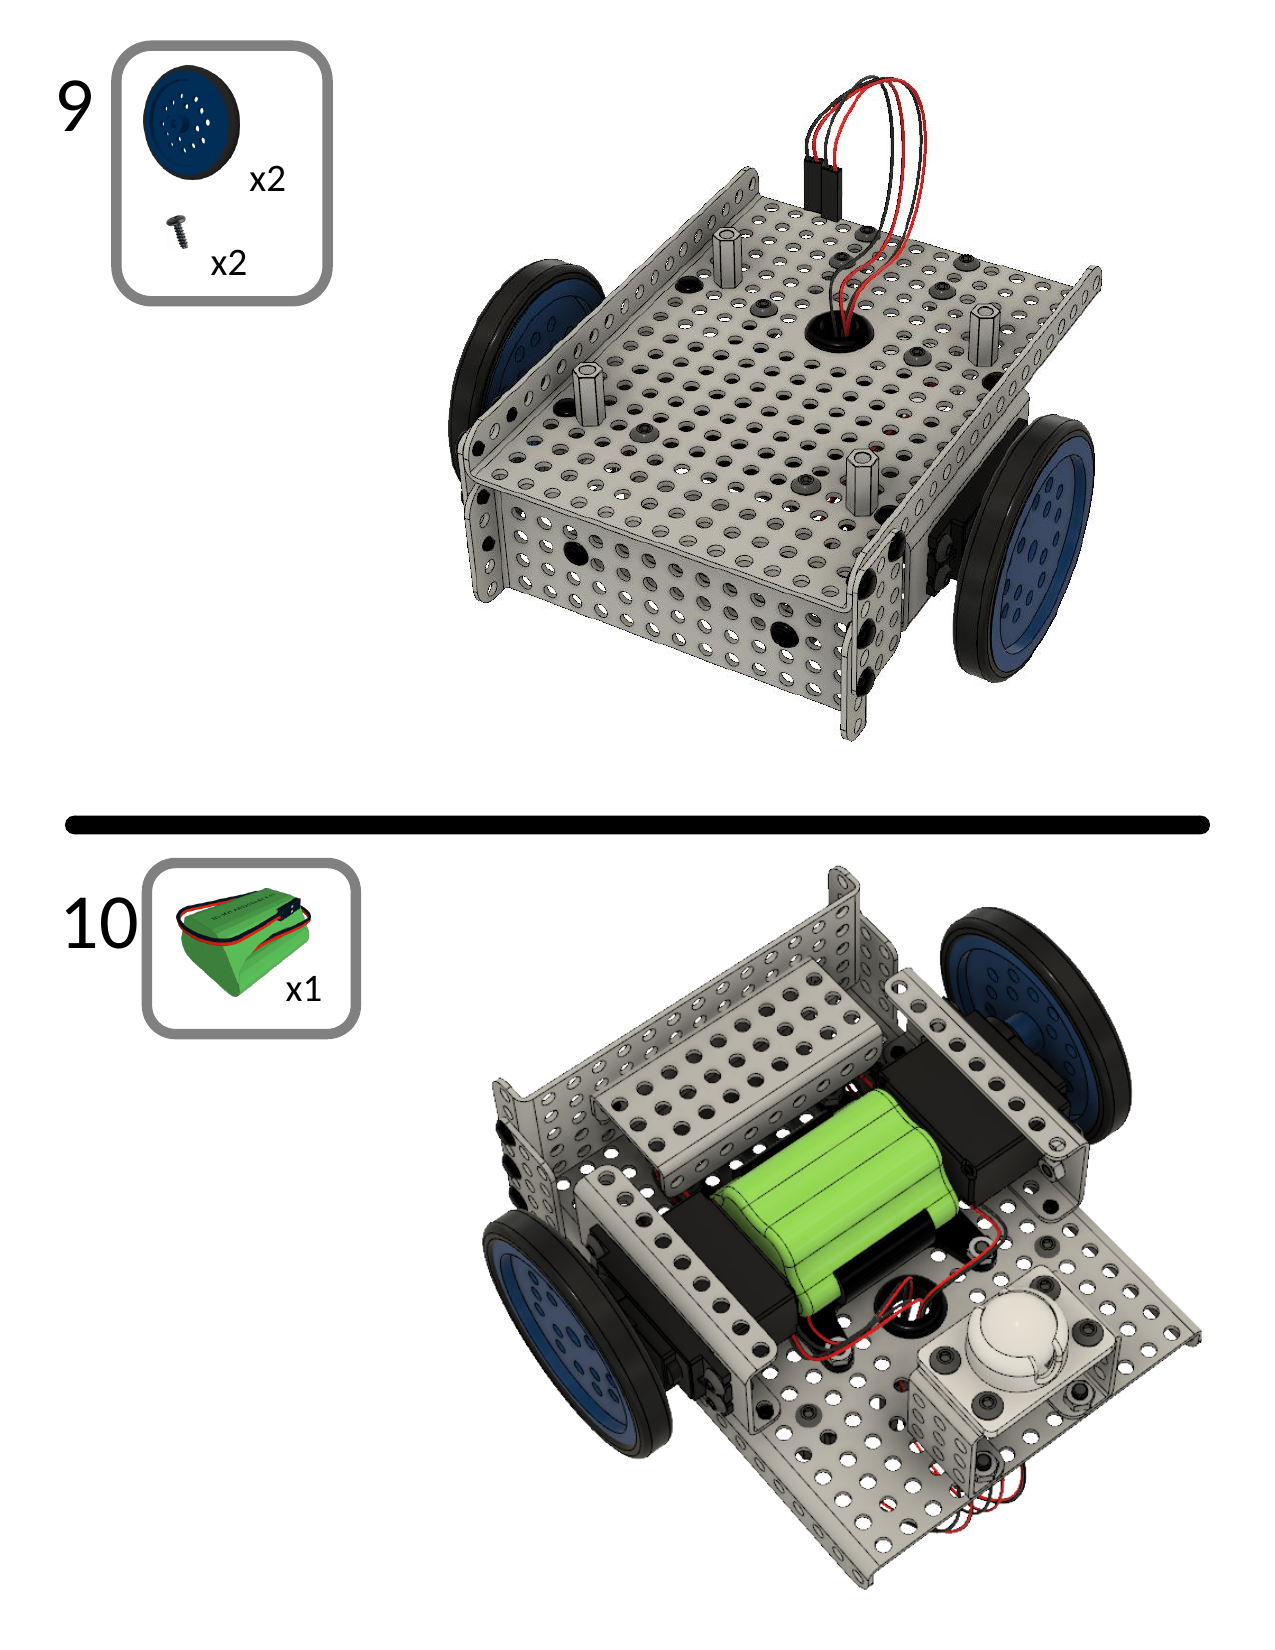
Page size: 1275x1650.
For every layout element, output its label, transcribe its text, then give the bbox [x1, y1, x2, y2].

picture [468, 861, 1202, 1597]
picture [443, 74, 1112, 743]
picture [166, 215, 188, 249]
picture [143, 65, 240, 180]
text_box [115, 44, 329, 303]
text_box [145, 861, 357, 1036]
text_box x2 [195, 228, 263, 291]
text_box x1 [270, 955, 338, 1017]
text_box x2 [234, 145, 301, 207]
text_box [64, 815, 1211, 835]
text_box 10 [44, 863, 155, 972]
picture [176, 888, 311, 997]
text_box 9 [40, 45, 110, 155]
